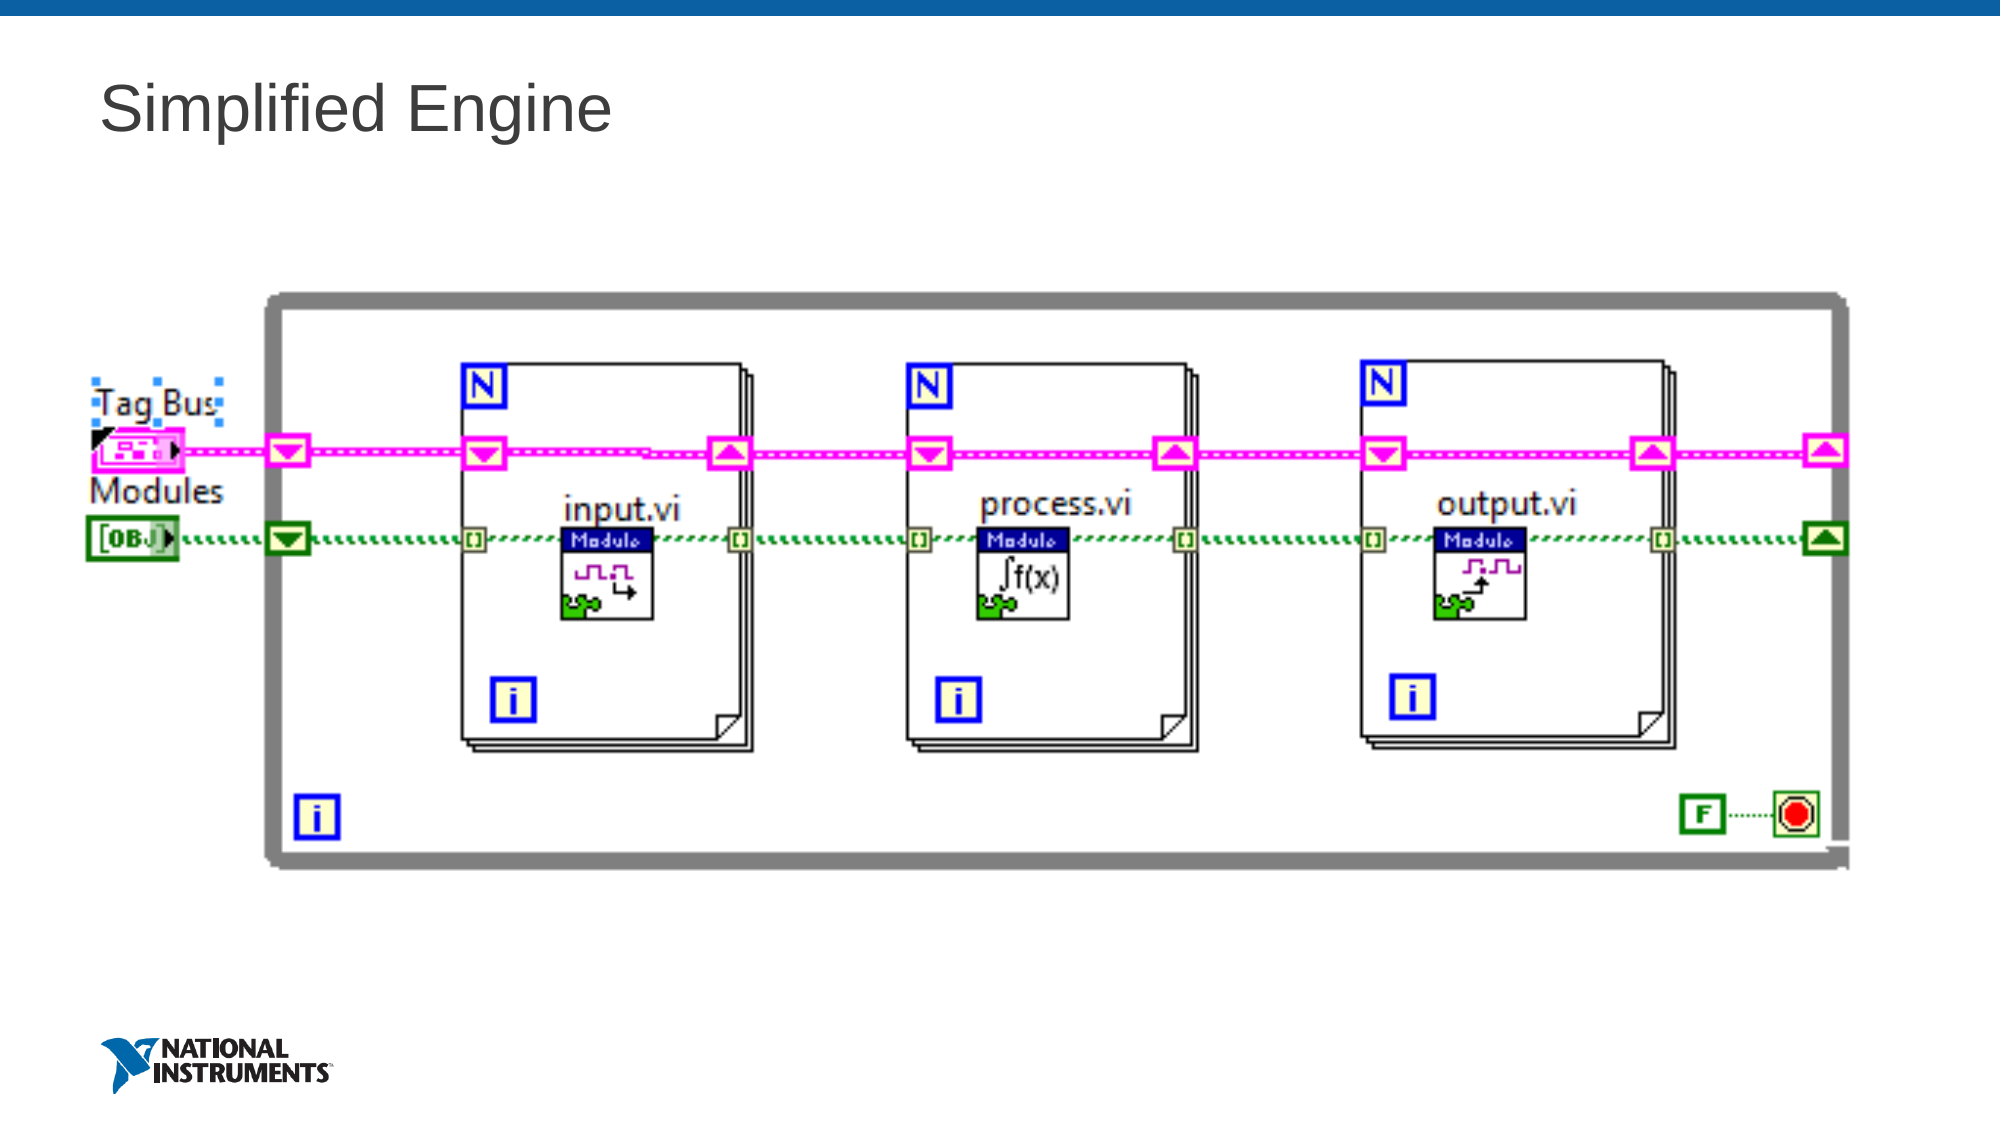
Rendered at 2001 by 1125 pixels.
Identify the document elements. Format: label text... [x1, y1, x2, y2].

title Simplified Engine [99, 60, 1900, 160]
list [34, 252, 1900, 906]
